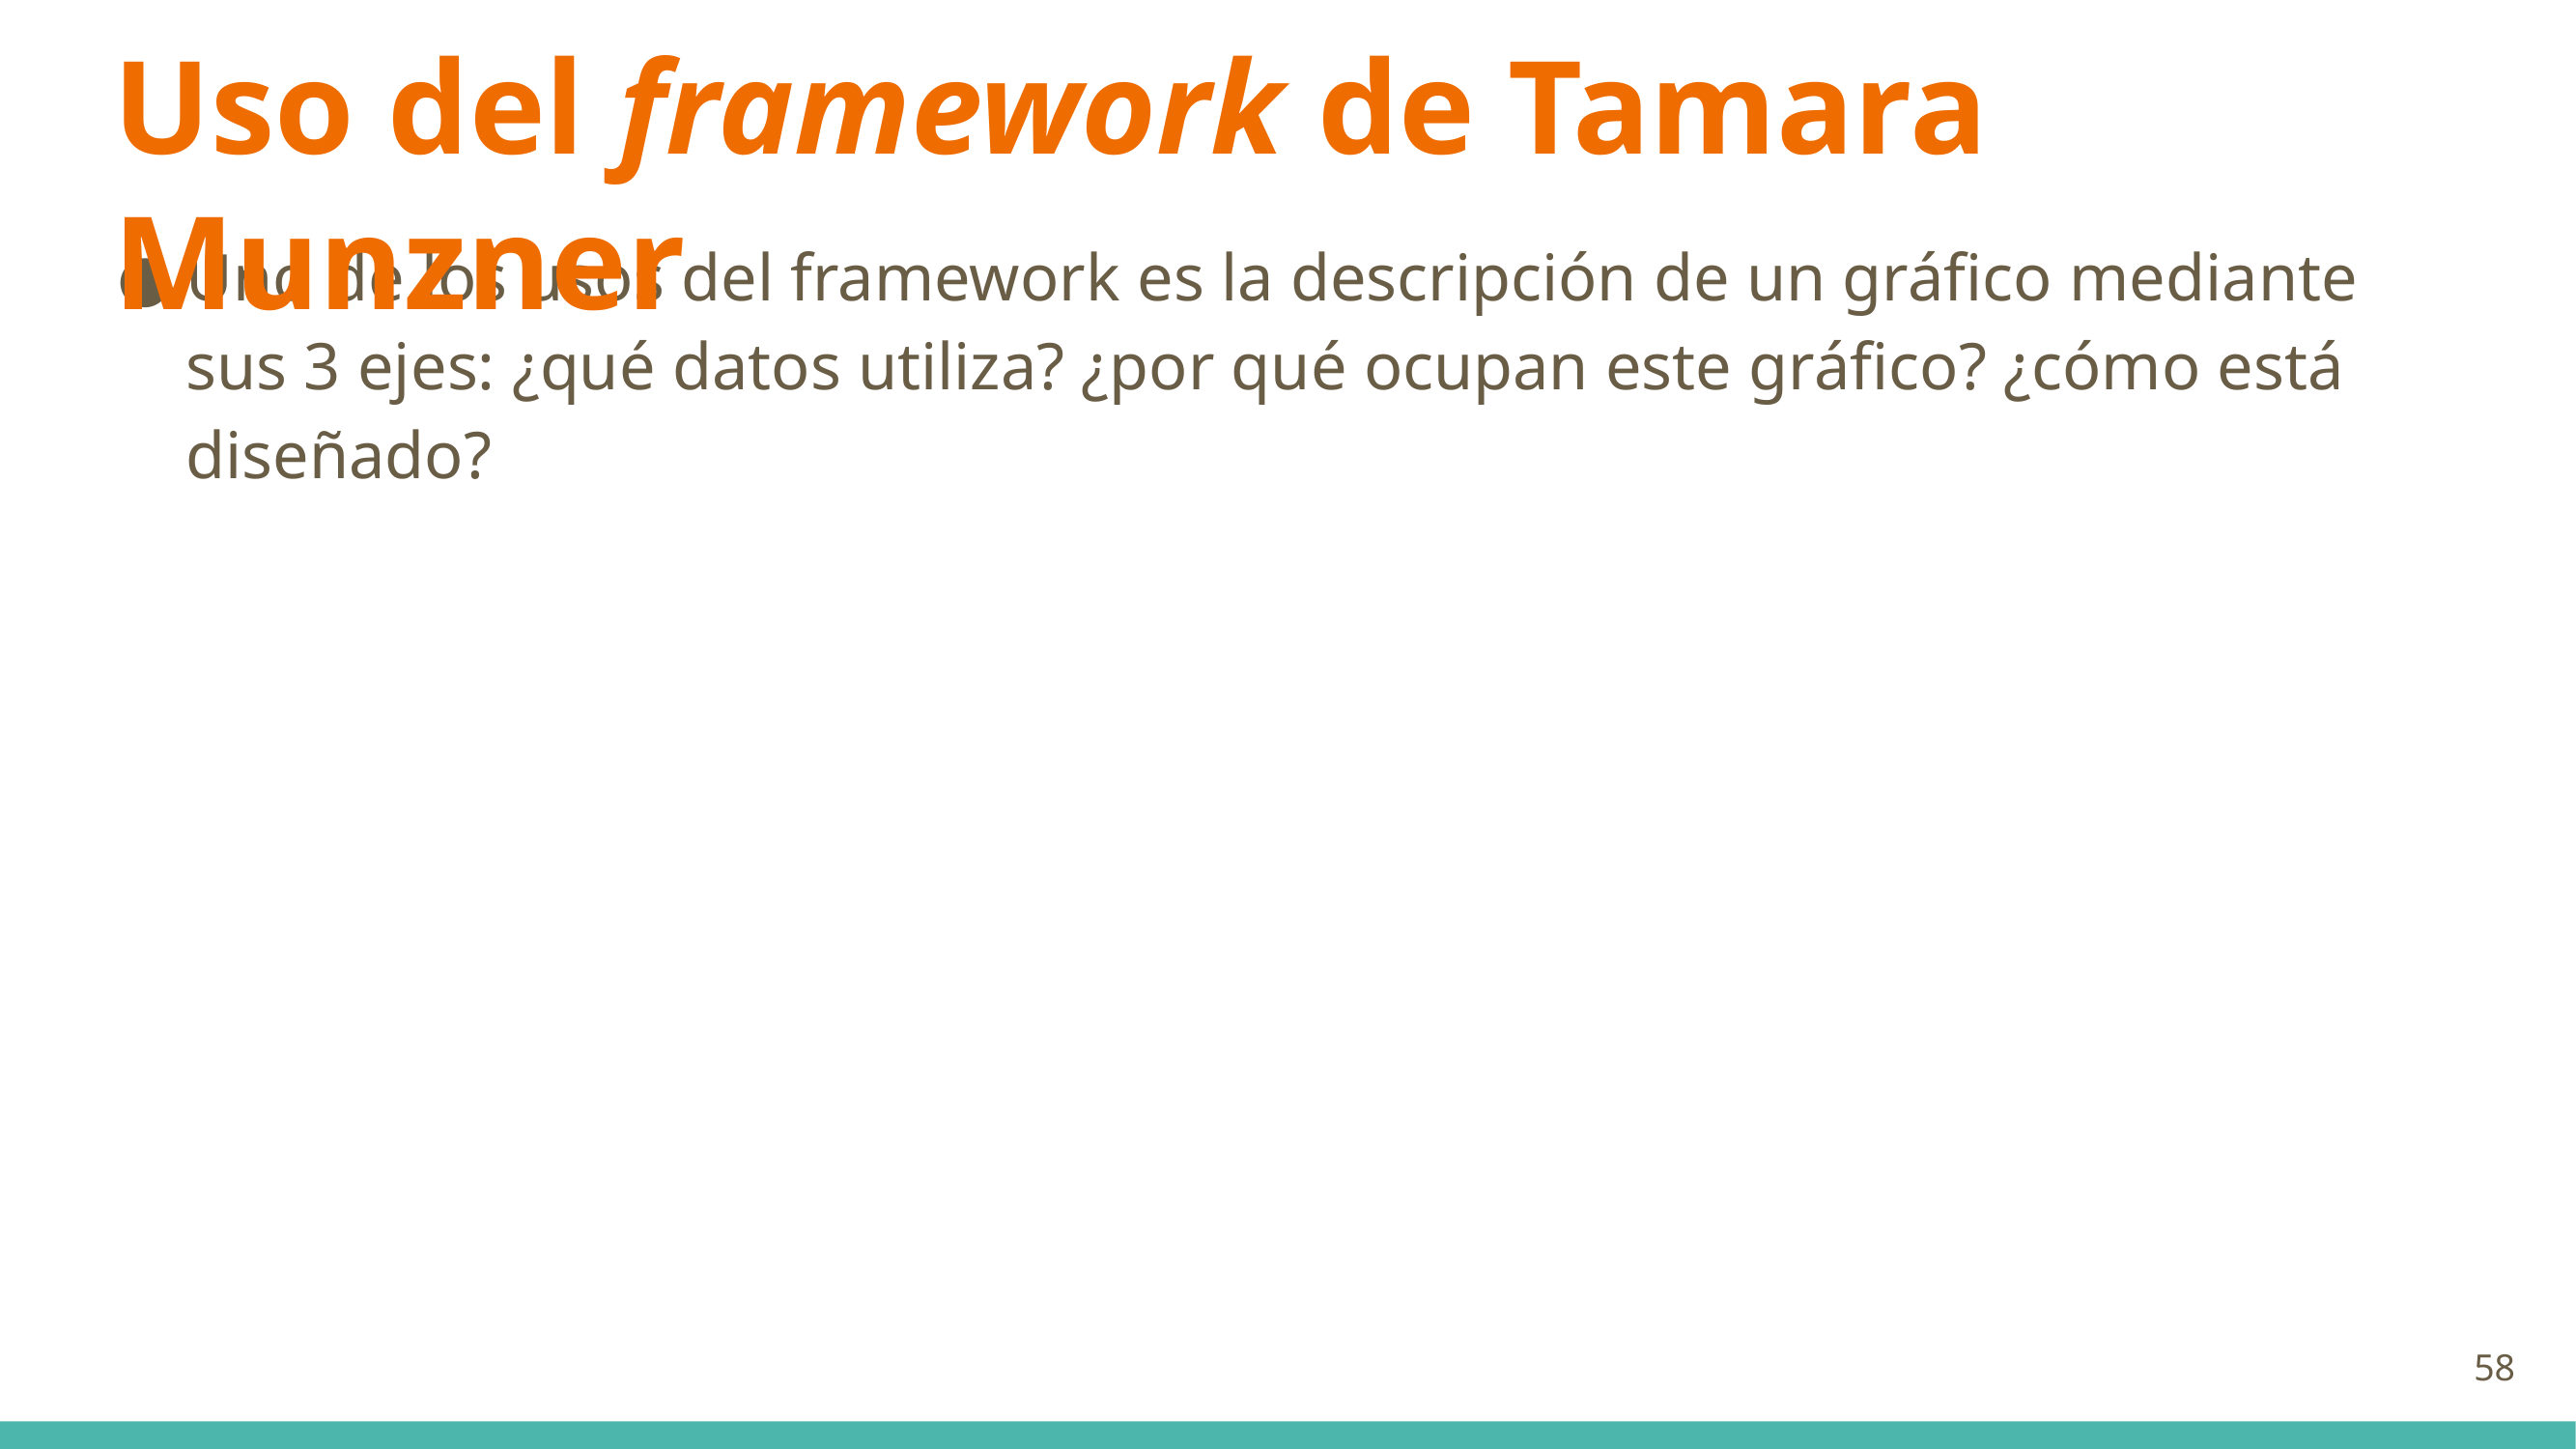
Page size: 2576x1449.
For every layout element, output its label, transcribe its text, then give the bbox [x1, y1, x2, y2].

list Uno de los usos del framework es la descripción de un gráfico mediante sus 3 ejes: ¿qué datos utiliza? ¿por qué ocupan este gráfico? ¿cómo está diseñado? [87, 200, 2488, 1288]
slide_number ‹#› [2386, 1313, 2541, 1425]
title Uso del framework de Tamara Munzner [87, 0, 2488, 200]
